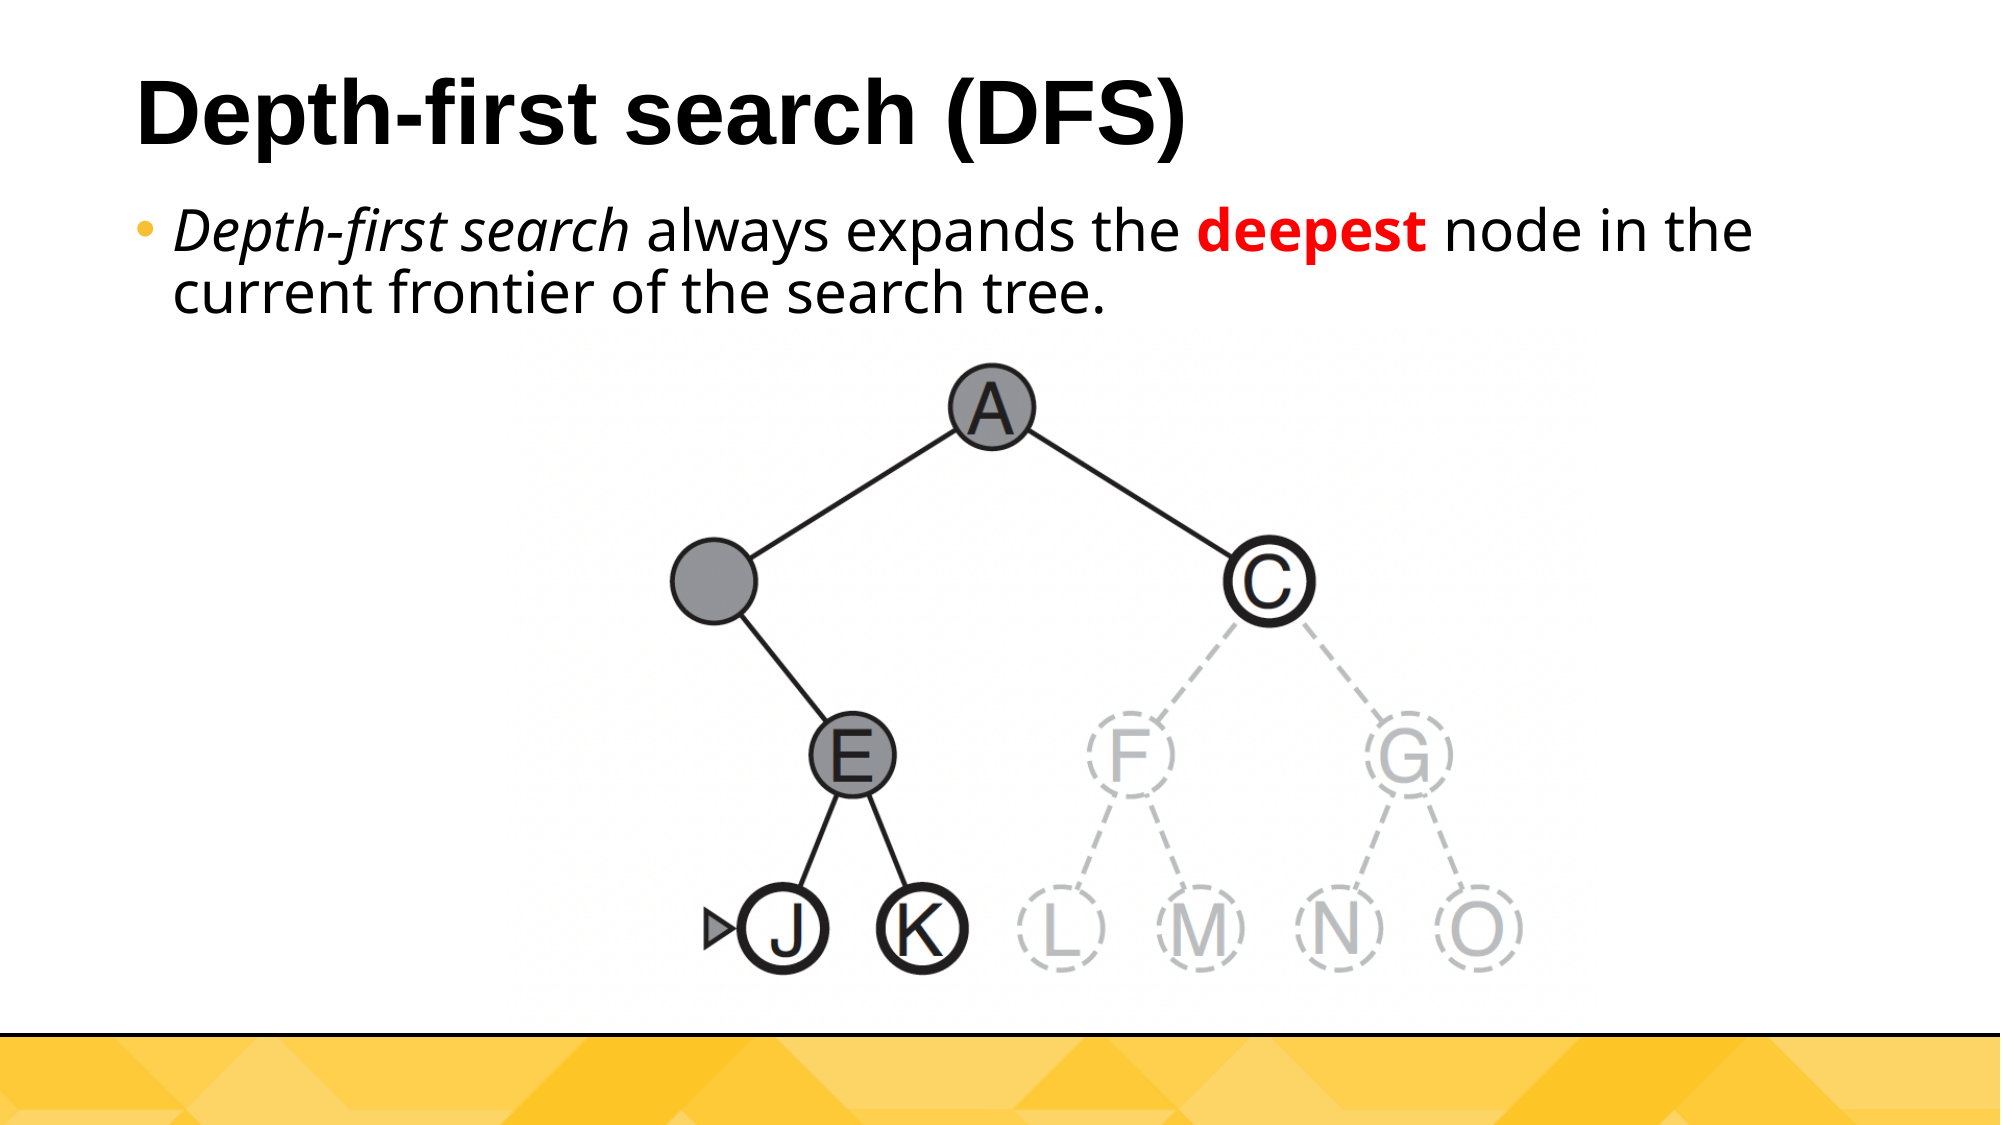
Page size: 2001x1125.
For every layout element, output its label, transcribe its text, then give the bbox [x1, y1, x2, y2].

list Depth-first search always expands the deepest node in the current frontier of the search tree. [120, 193, 1819, 980]
picture [505, 328, 1598, 1029]
title Depth-first search (DFS) [120, 58, 1846, 194]
